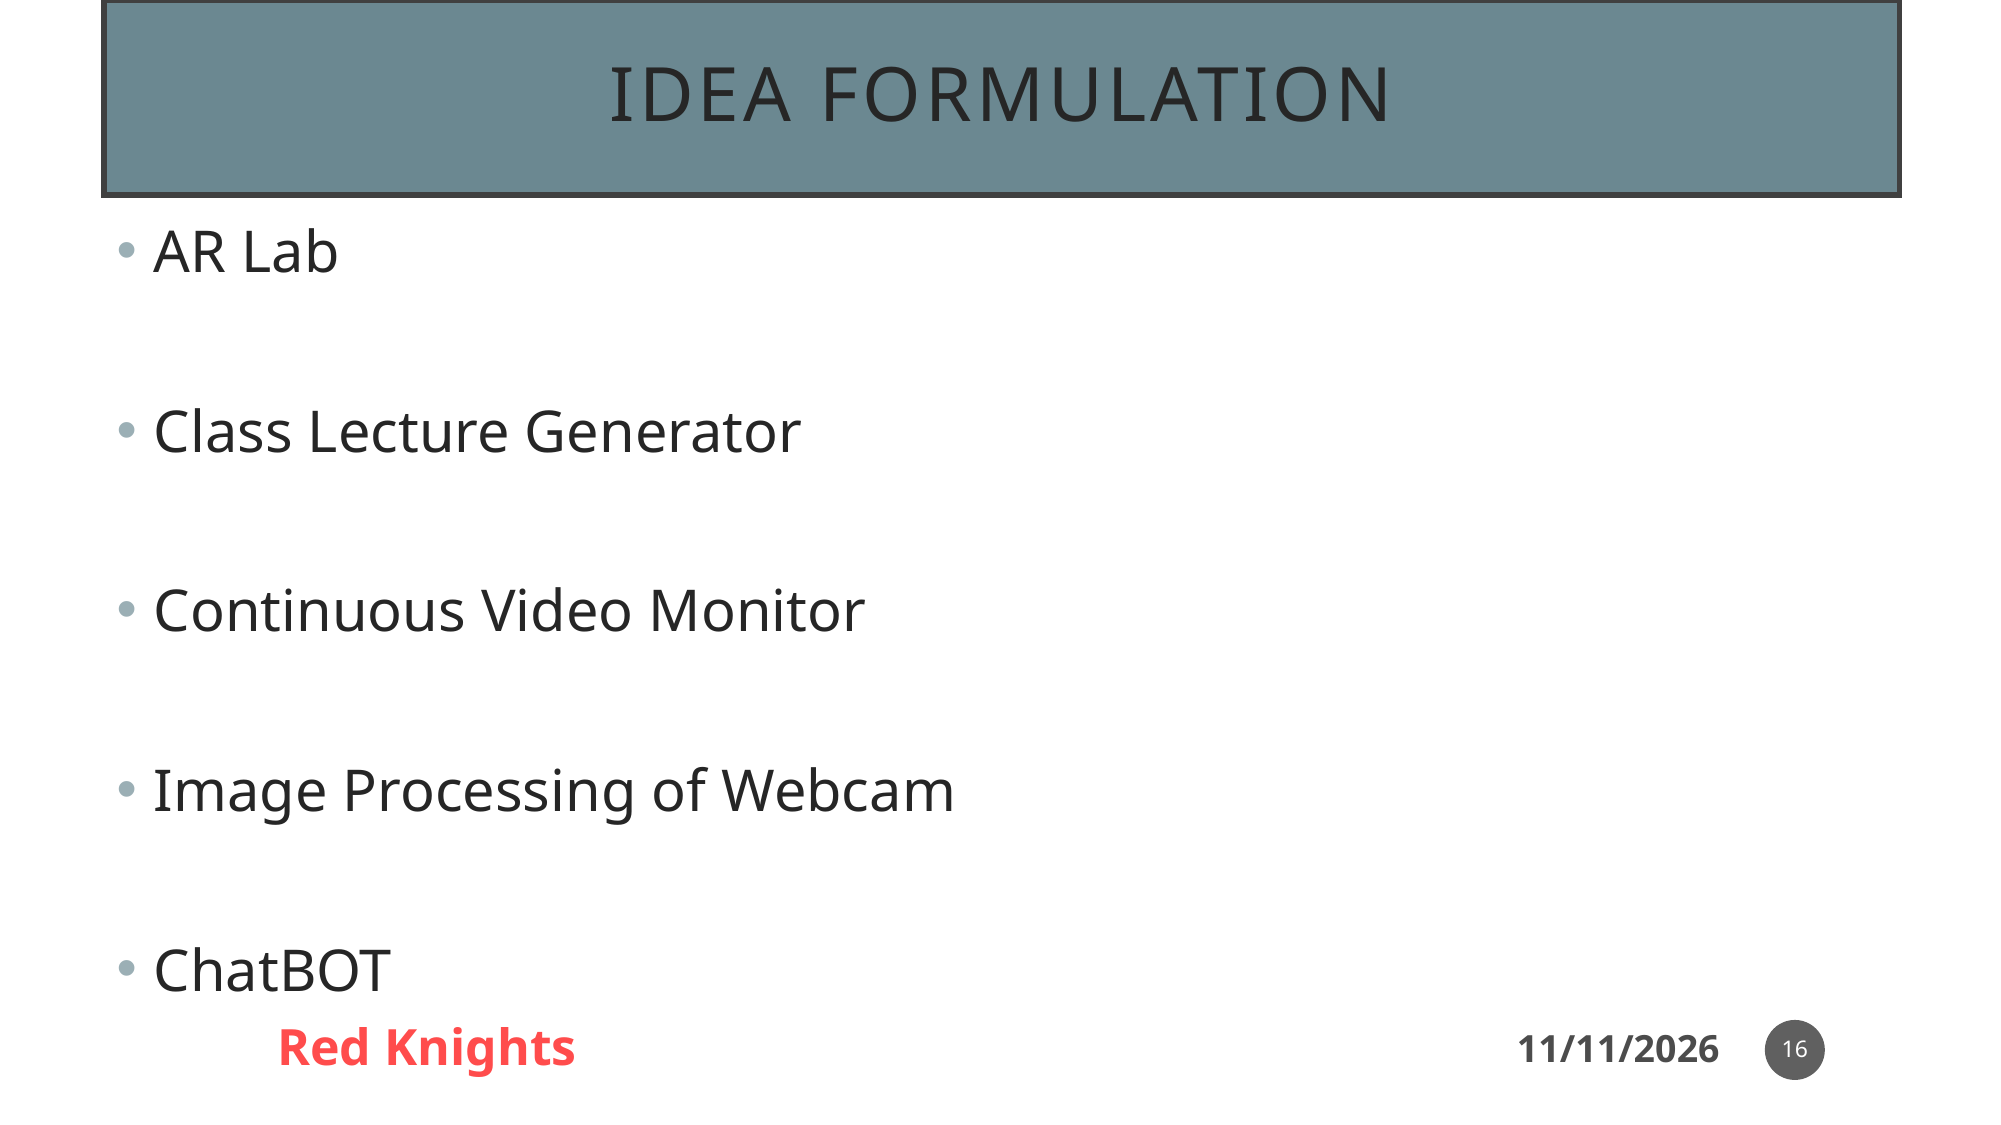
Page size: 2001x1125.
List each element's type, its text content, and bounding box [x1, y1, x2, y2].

footer Red Knights [262, 1023, 1231, 1076]
list AR Lab Class Lecture Generator Continuous Video Monitor Image Processing of Webcam ChatBOT [101, 207, 1900, 1012]
title Idea formulation [101, 0, 1902, 198]
slide_number 14-Nov-20 [1283, 1023, 1735, 1077]
slide_number 16 [1764, 1019, 1825, 1080]
